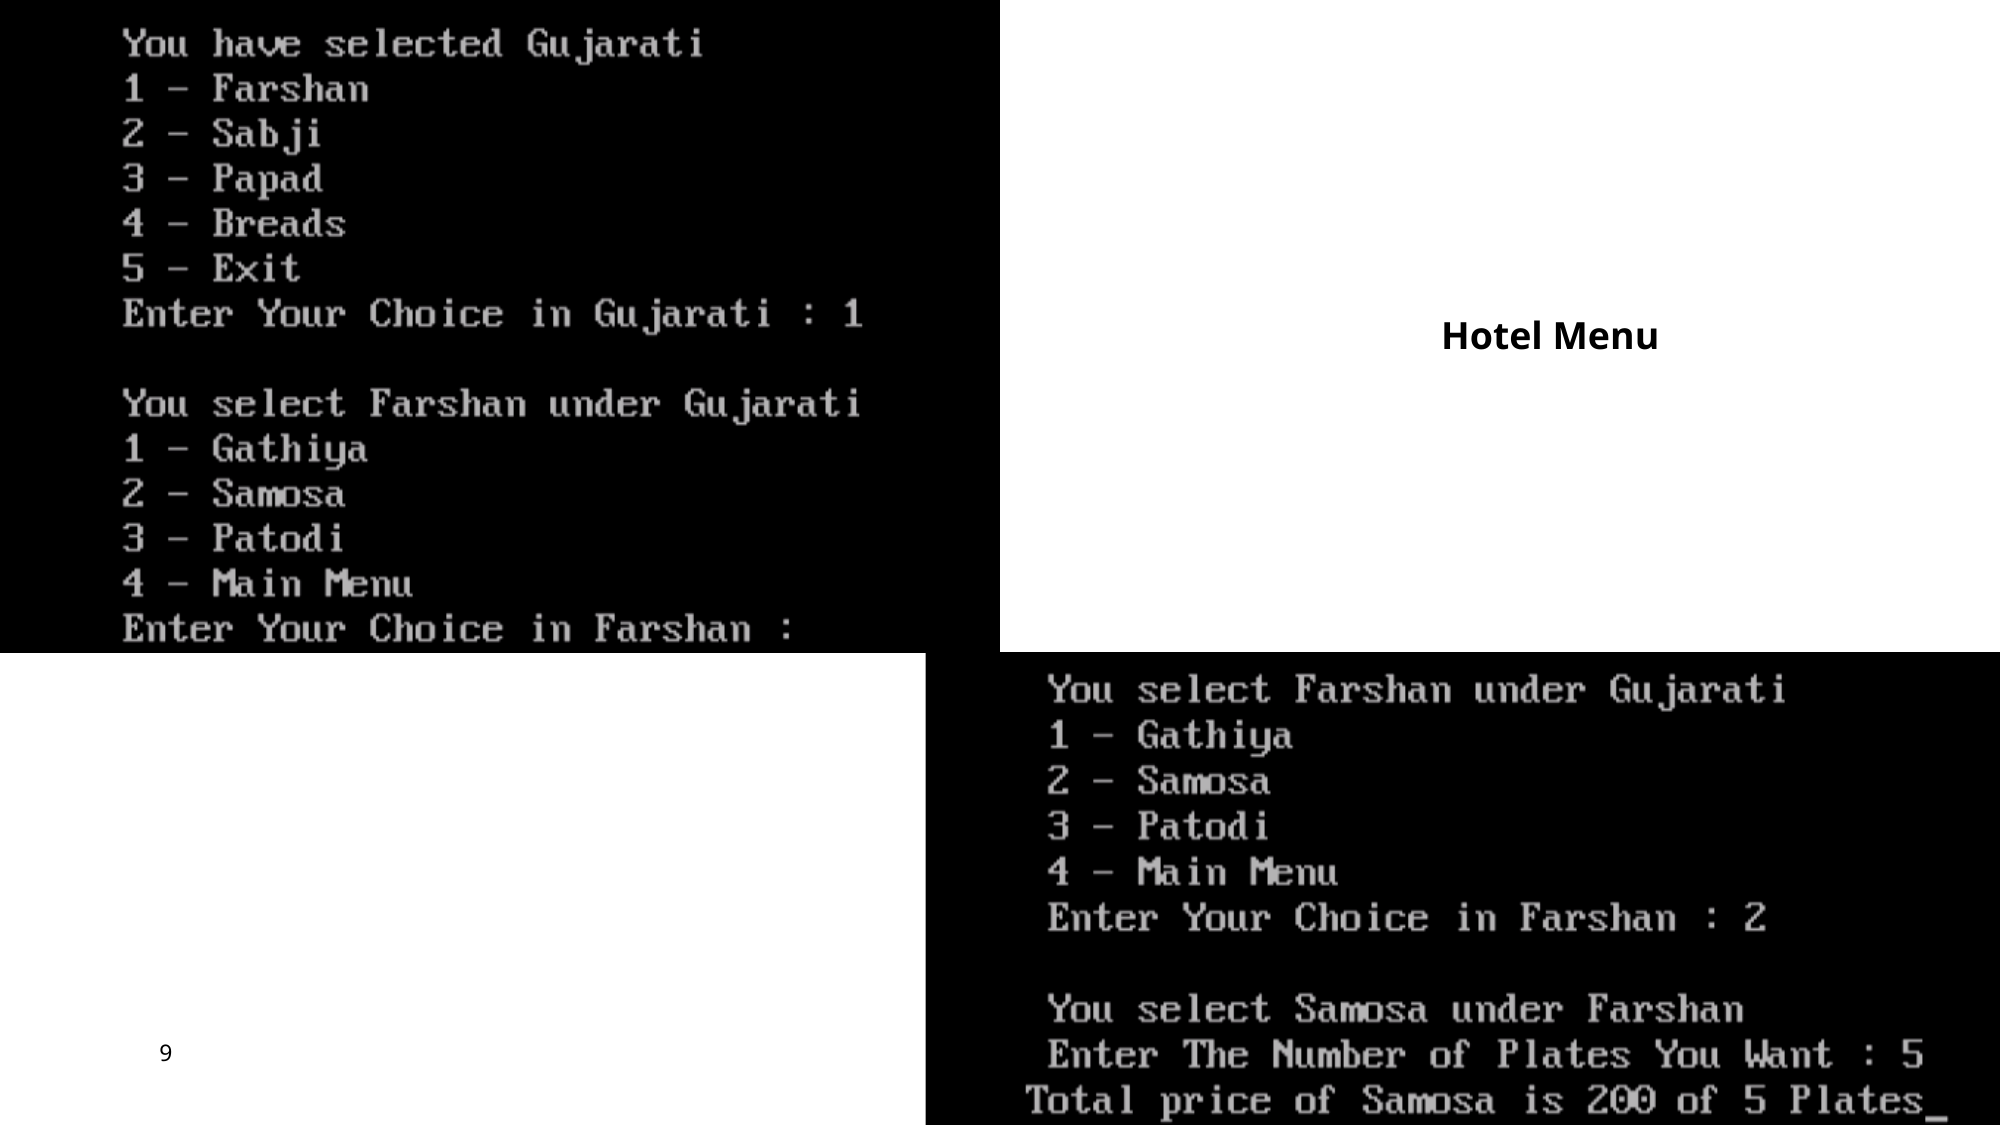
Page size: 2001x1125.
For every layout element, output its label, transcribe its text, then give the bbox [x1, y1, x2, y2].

slide_number 9 [159, 1038, 246, 1080]
text_box Hotel Menu [1426, 304, 2000, 365]
picture [0, 0, 2000, 1125]
